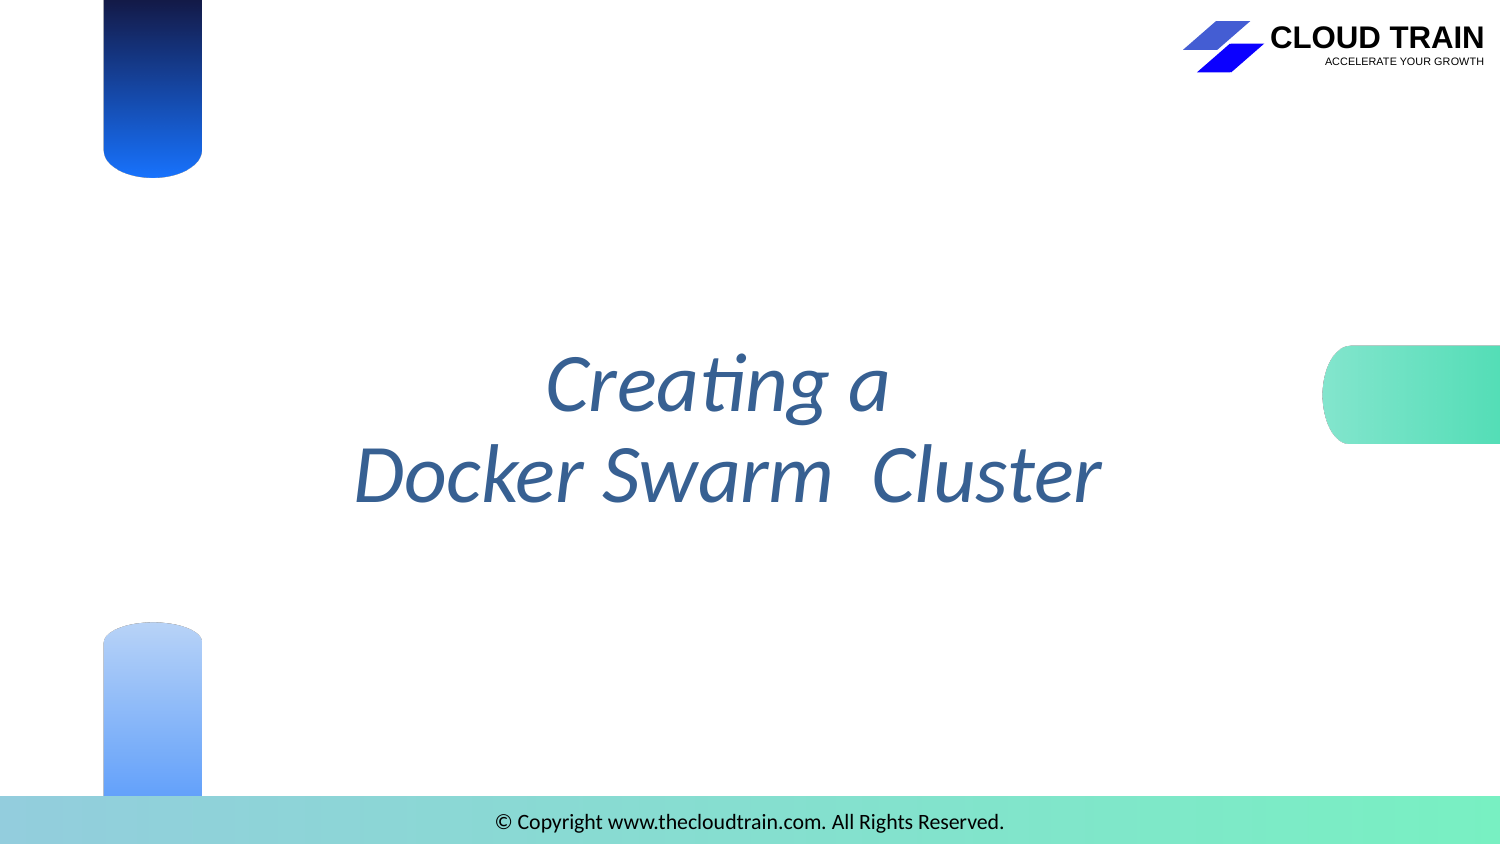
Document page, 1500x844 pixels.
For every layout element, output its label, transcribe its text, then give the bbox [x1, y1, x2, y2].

title Creating a Docker Swarm Cluster [249, 324, 1205, 519]
picture [103, 0, 202, 178]
picture [1322, 345, 1500, 444]
picture [103, 622, 202, 797]
